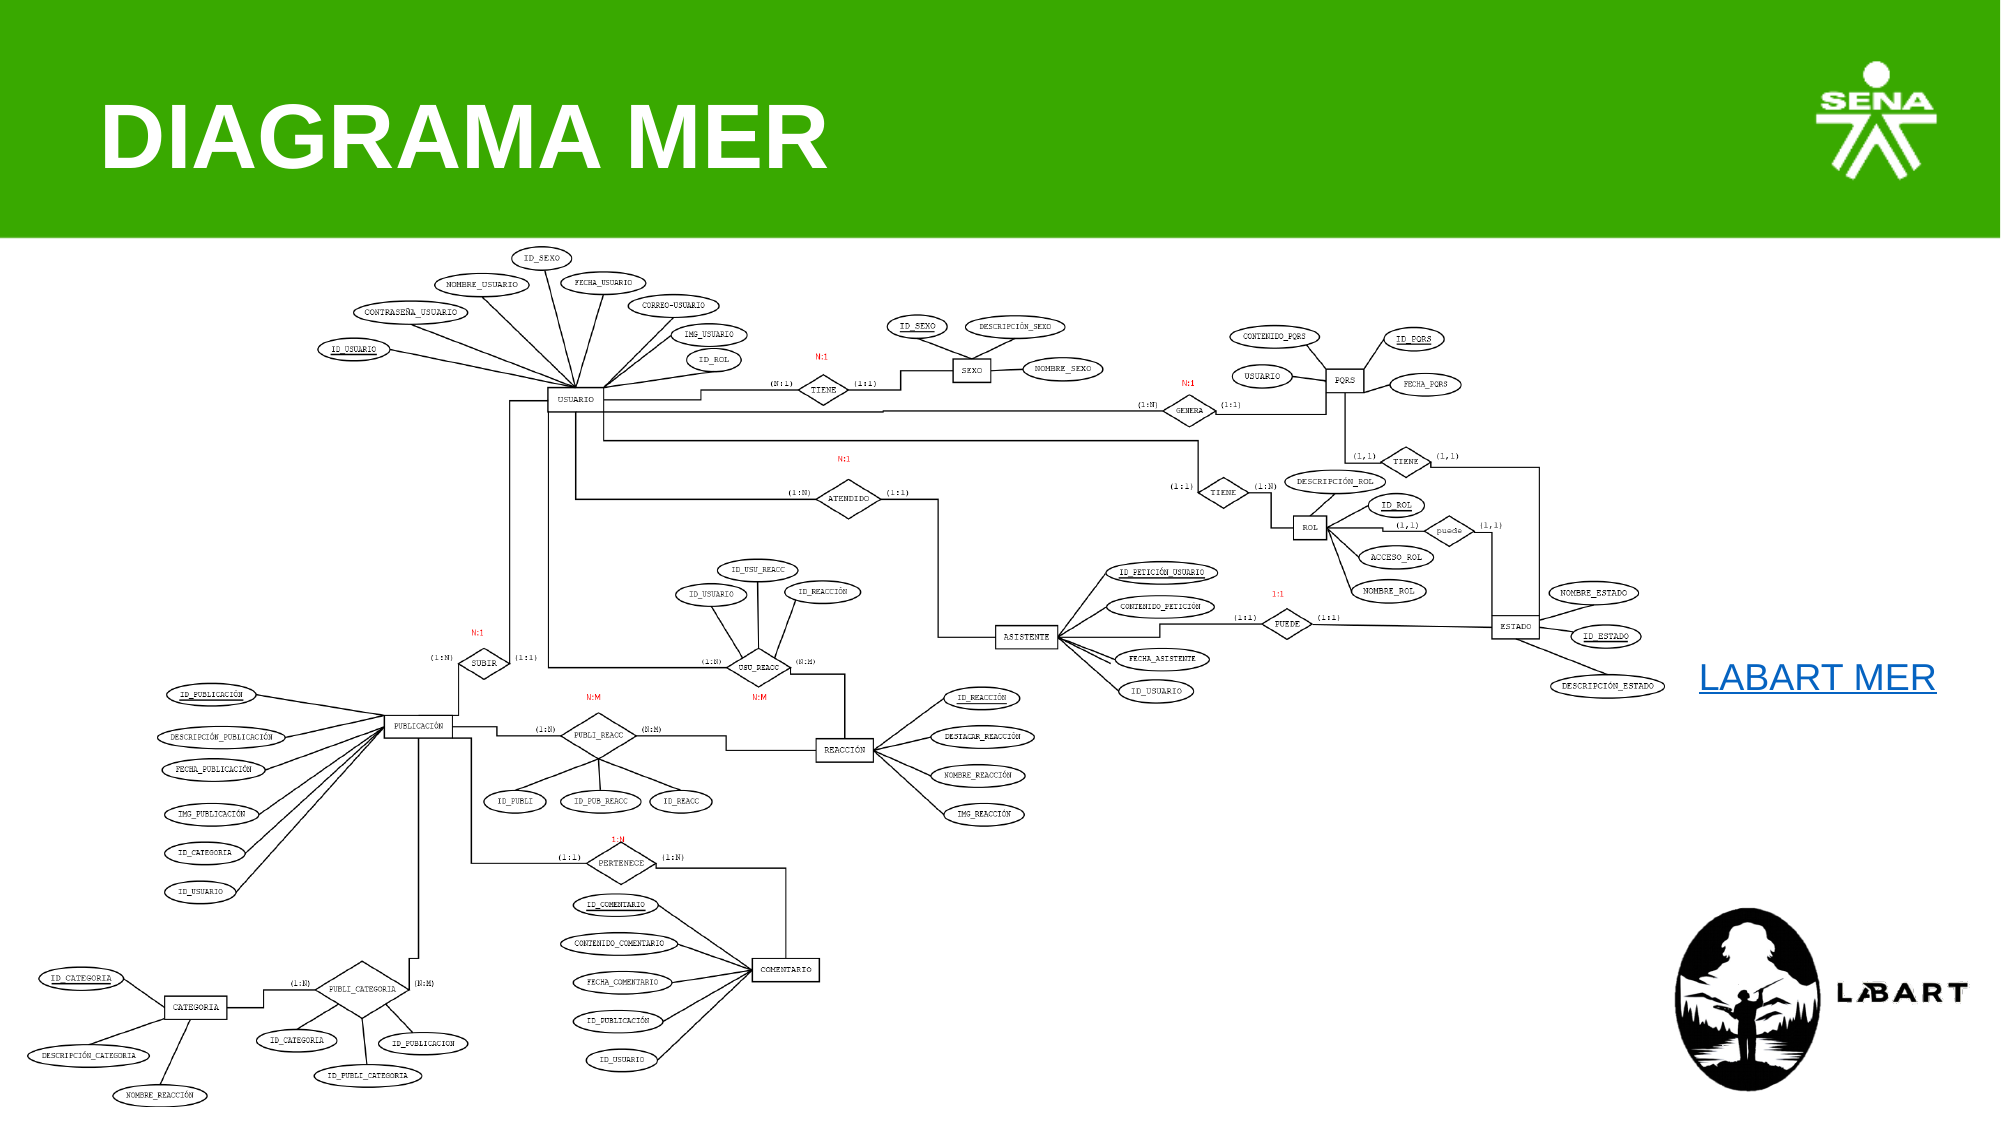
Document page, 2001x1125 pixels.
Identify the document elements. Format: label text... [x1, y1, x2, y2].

title DIAGRAMA MER [99, 44, 1900, 233]
text_box LABART MER [1683, 645, 1975, 706]
picture [0, 0, 2001, 1125]
